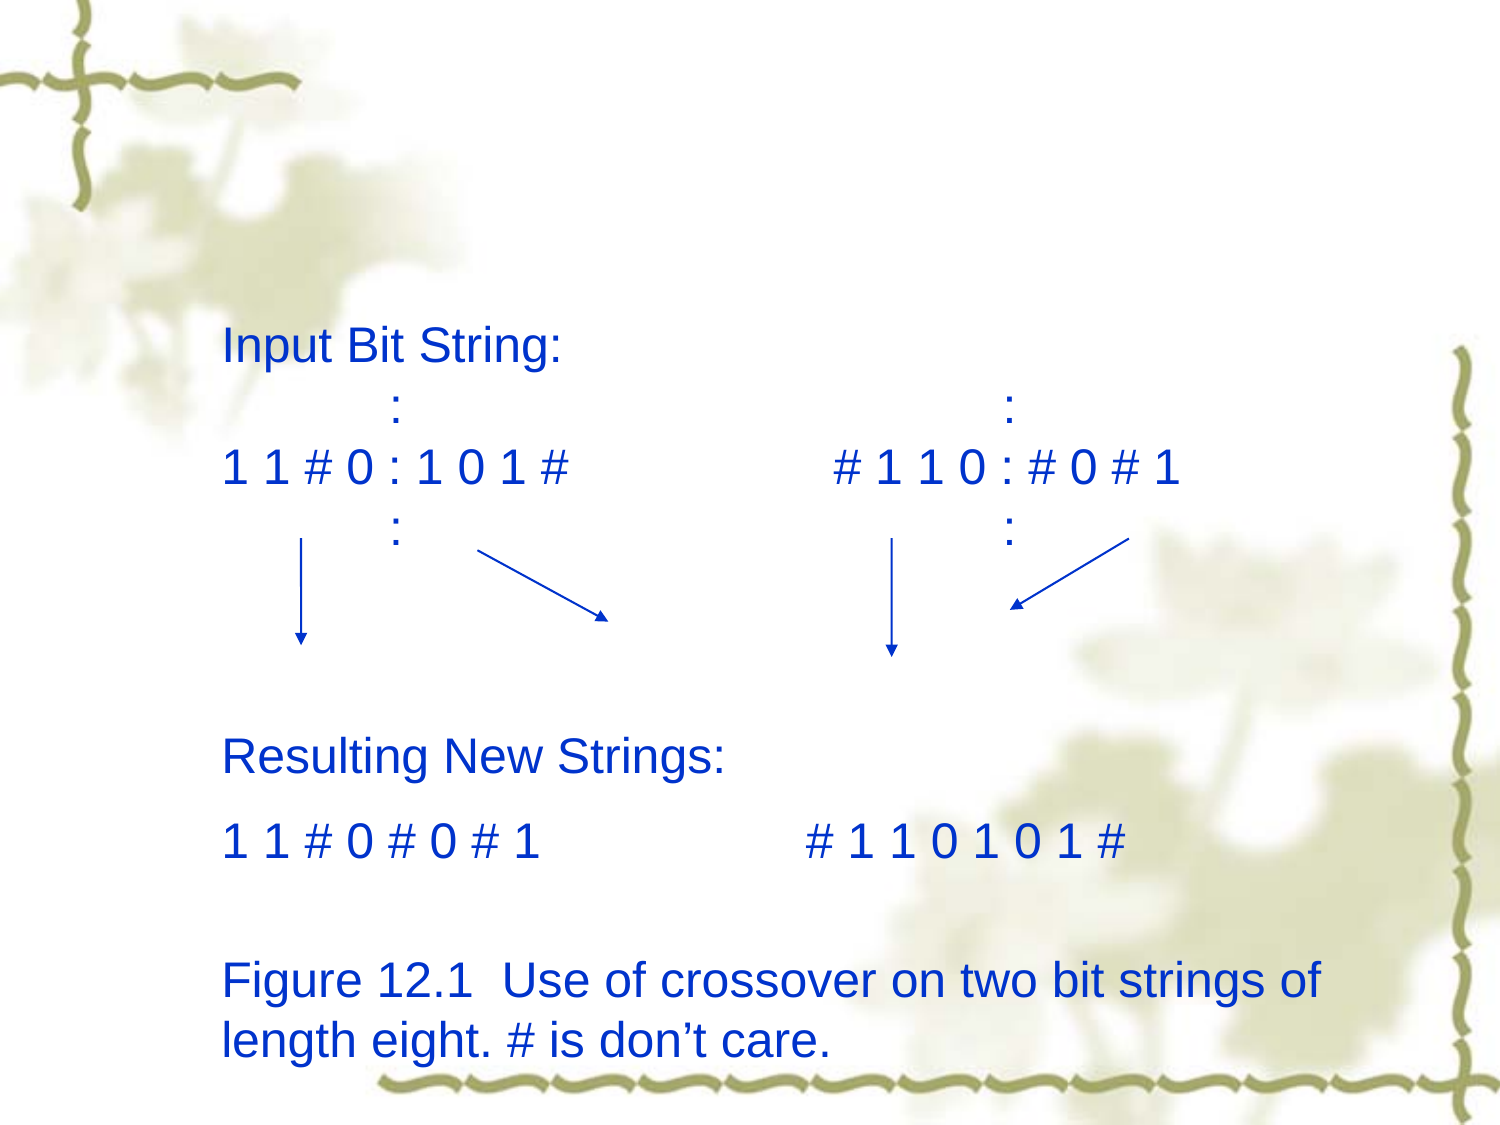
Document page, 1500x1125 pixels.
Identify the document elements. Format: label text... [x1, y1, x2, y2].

picture [0, 0, 1500, 1125]
text_box Figure 12.1 Use of crossover on two bit strings of length eight. # is don’t care. [206, 940, 1412, 1076]
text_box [206, 326, 1341, 881]
